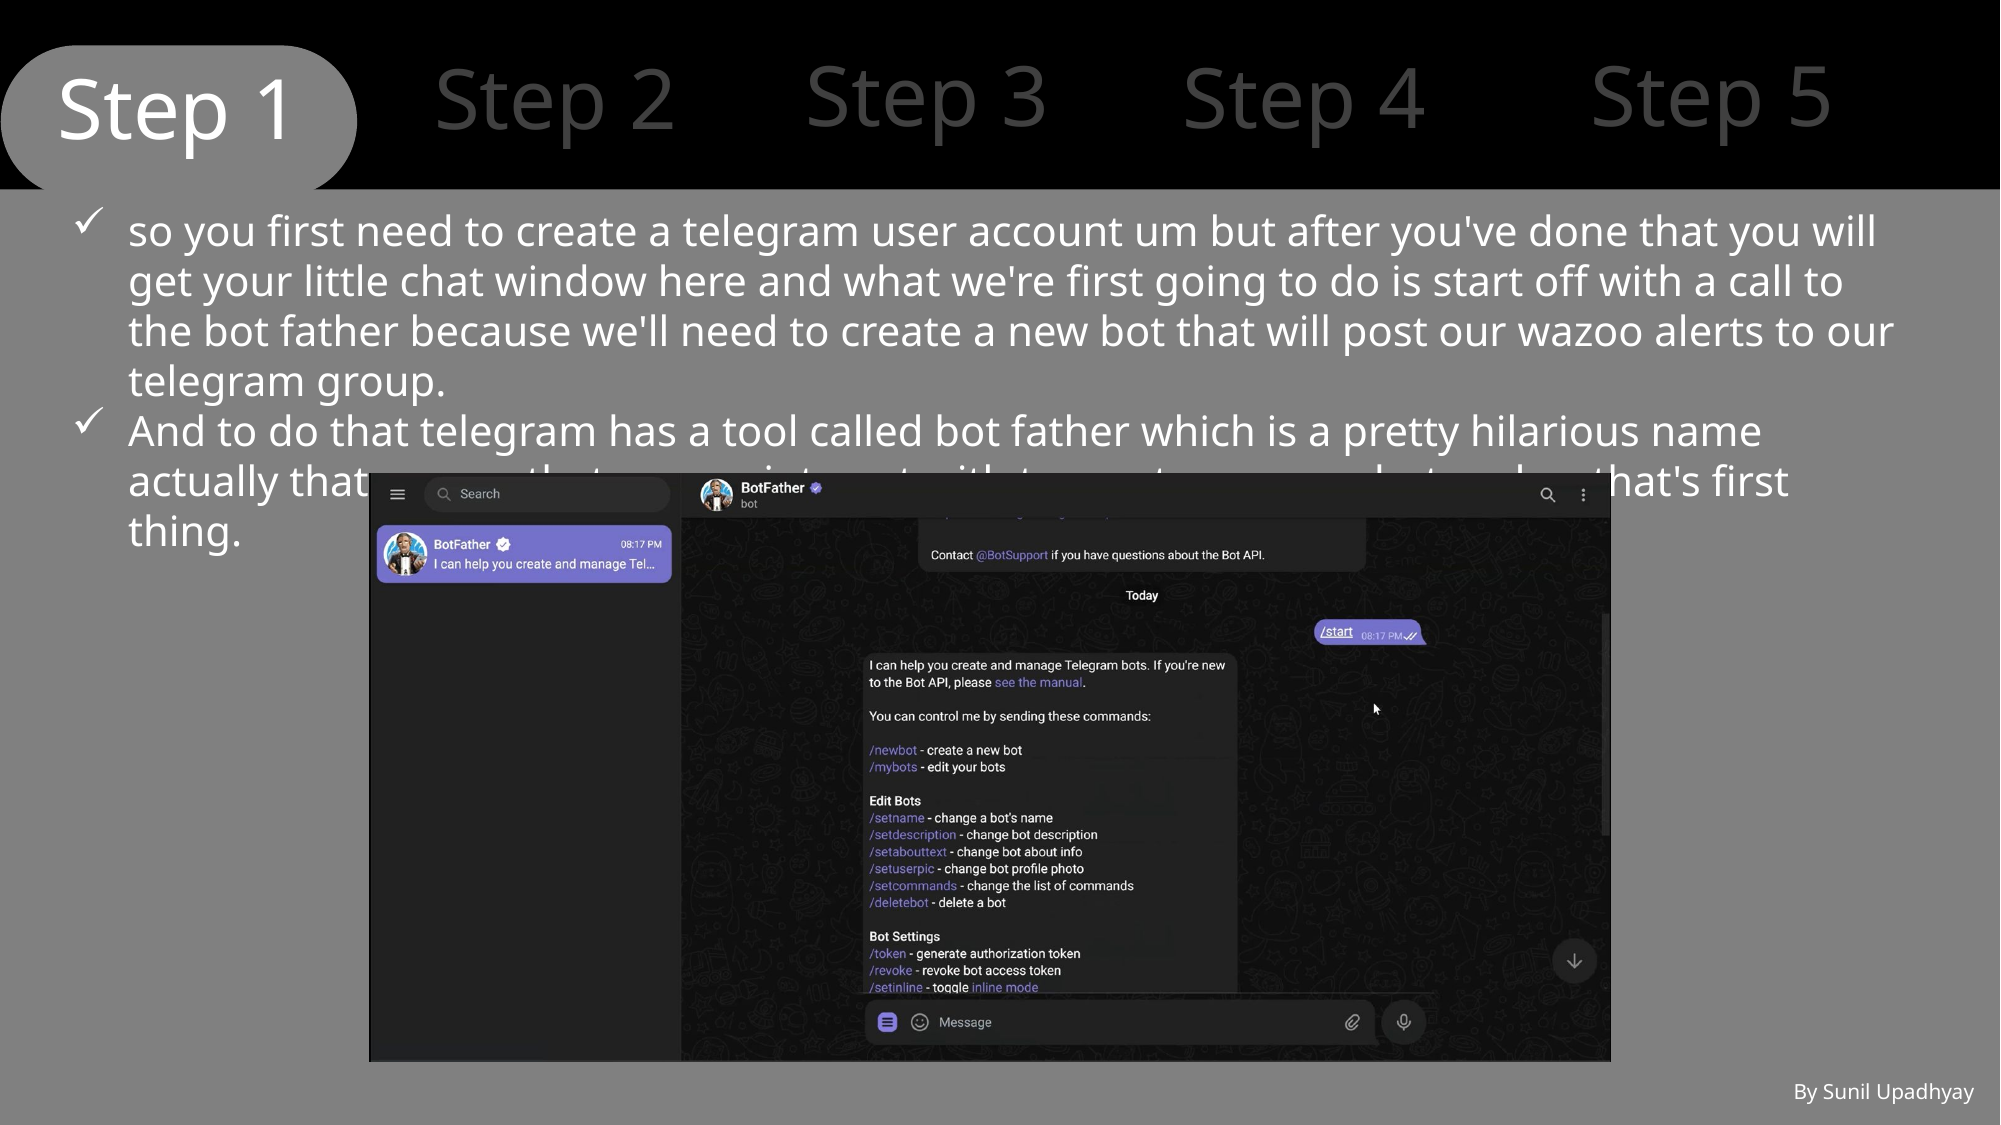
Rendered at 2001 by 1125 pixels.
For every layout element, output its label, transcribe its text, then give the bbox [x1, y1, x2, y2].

text_box Step 2 [351, 38, 760, 154]
text_box [0, 188, 2000, 1125]
text_box Step 1 [0, 48, 383, 164]
text_box Step 3 [723, 35, 1132, 151]
text_box [53, 44, 305, 48]
text_box [12, 164, 346, 196]
text_box so you first need to create a telegram user account um but after you've done that you will get your little chat window here and what we're first going to do is start off with a call to the bot father because we'll need to create a new bot that will post our wazoo alerts to our telegram group. And to do that telegram has a tool called bot father which is a pretty hilarious name actually that we can that we can interact with to create our new bot and so that's first thing. [57, 196, 1924, 562]
picture [369, 473, 1611, 1062]
text_box By Sunil Upadhyay [1778, 1071, 2000, 1111]
text_box Step 5 [1508, 35, 1917, 151]
text_box Step 4 [1100, 37, 1509, 153]
